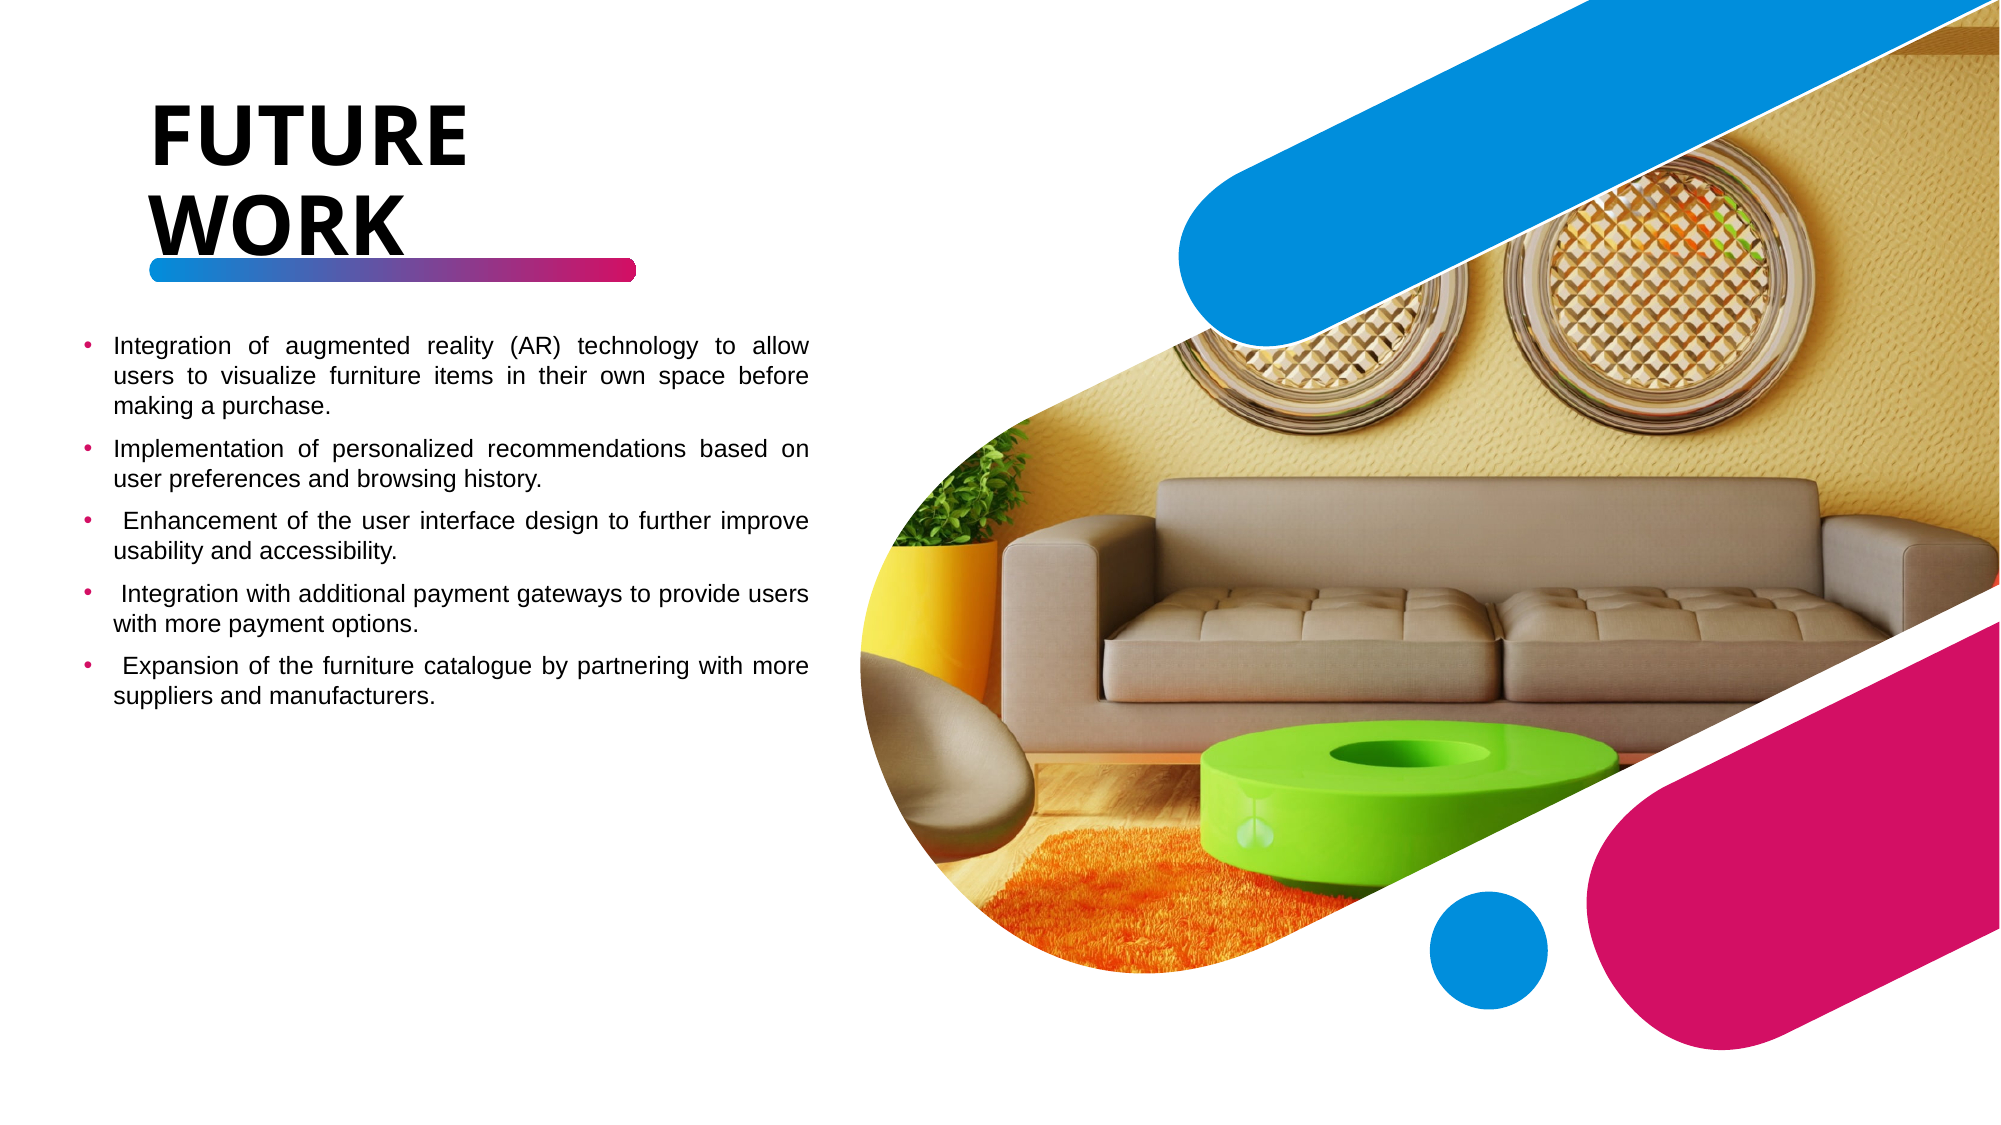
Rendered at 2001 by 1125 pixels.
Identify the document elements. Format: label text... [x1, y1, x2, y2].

title FUTURE WORK [133, 74, 720, 293]
picture [860, 0, 2000, 974]
text_box Integration of augmented reality (AR) technology to allow users to visualize furniture items in their own space before making a purchase. Implementation of personalized recommendations based on user preferences and browsing history. Enhancement of the user interface design to further improve usability and accessibility. Integration with additional payment gateways to provide users with more payment options. Expansion of the furniture catalogue by partnering with more suppliers and manufacturers. [69, 322, 826, 717]
